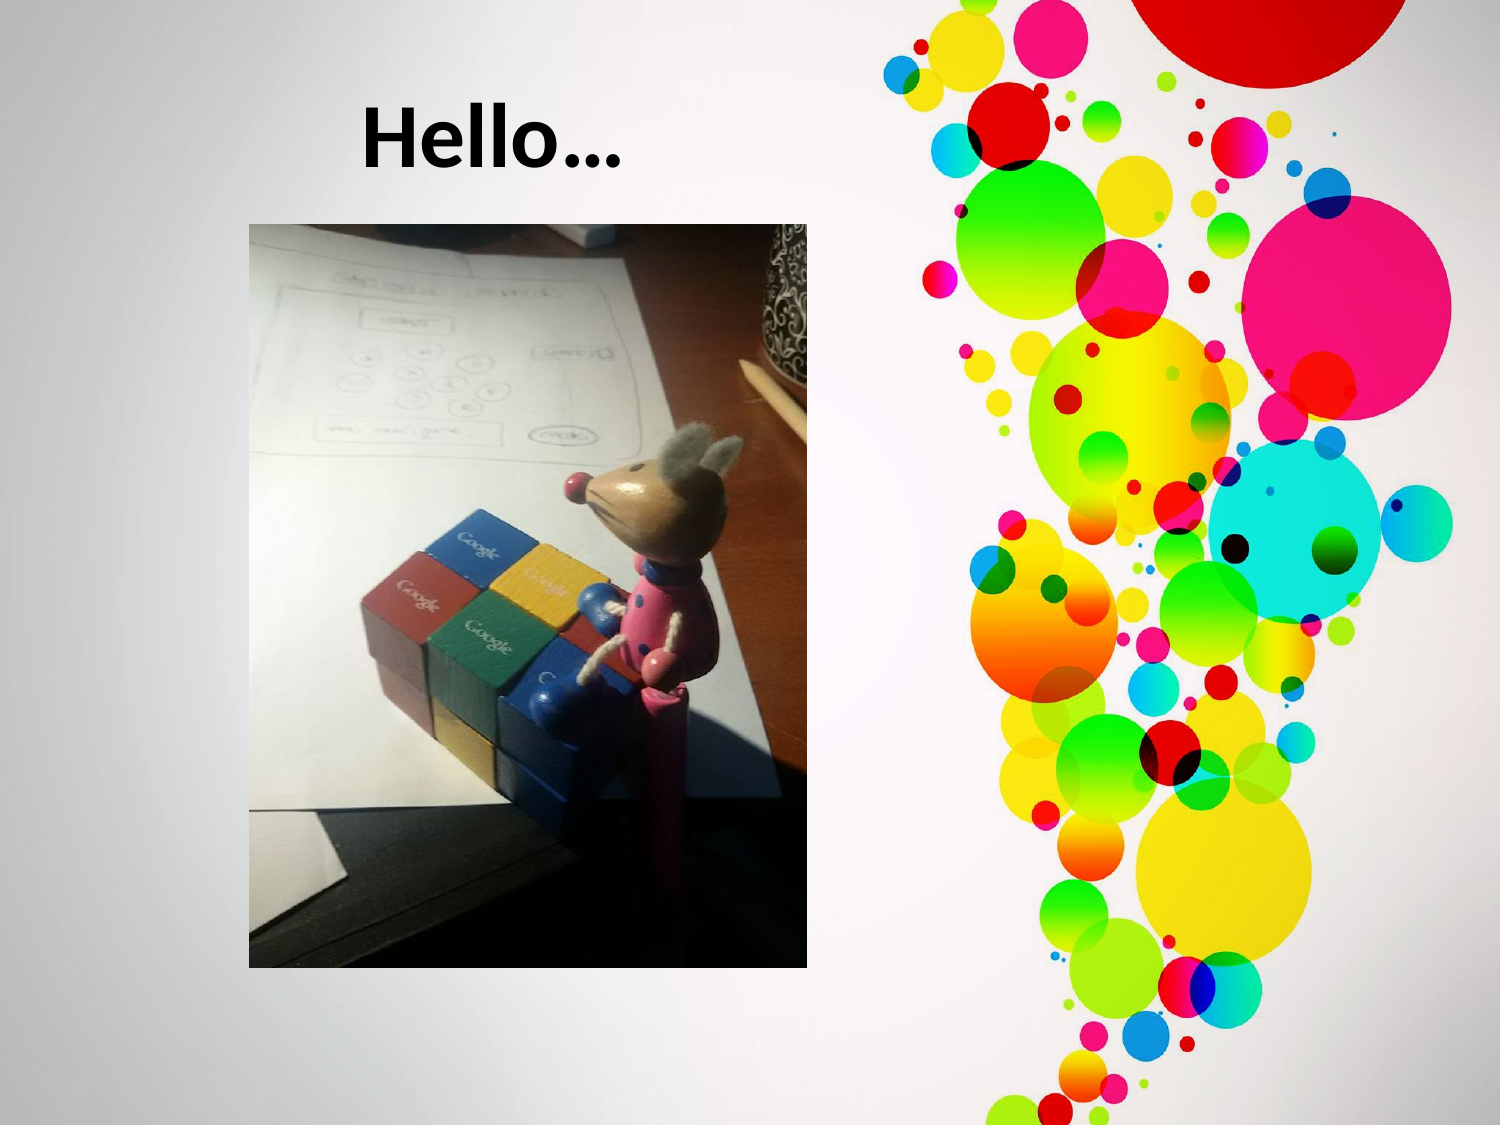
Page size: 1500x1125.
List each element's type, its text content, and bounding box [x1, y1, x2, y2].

title Hello… [125, 37, 863, 225]
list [249, 224, 808, 968]
picture [0, 0, 1500, 1125]
